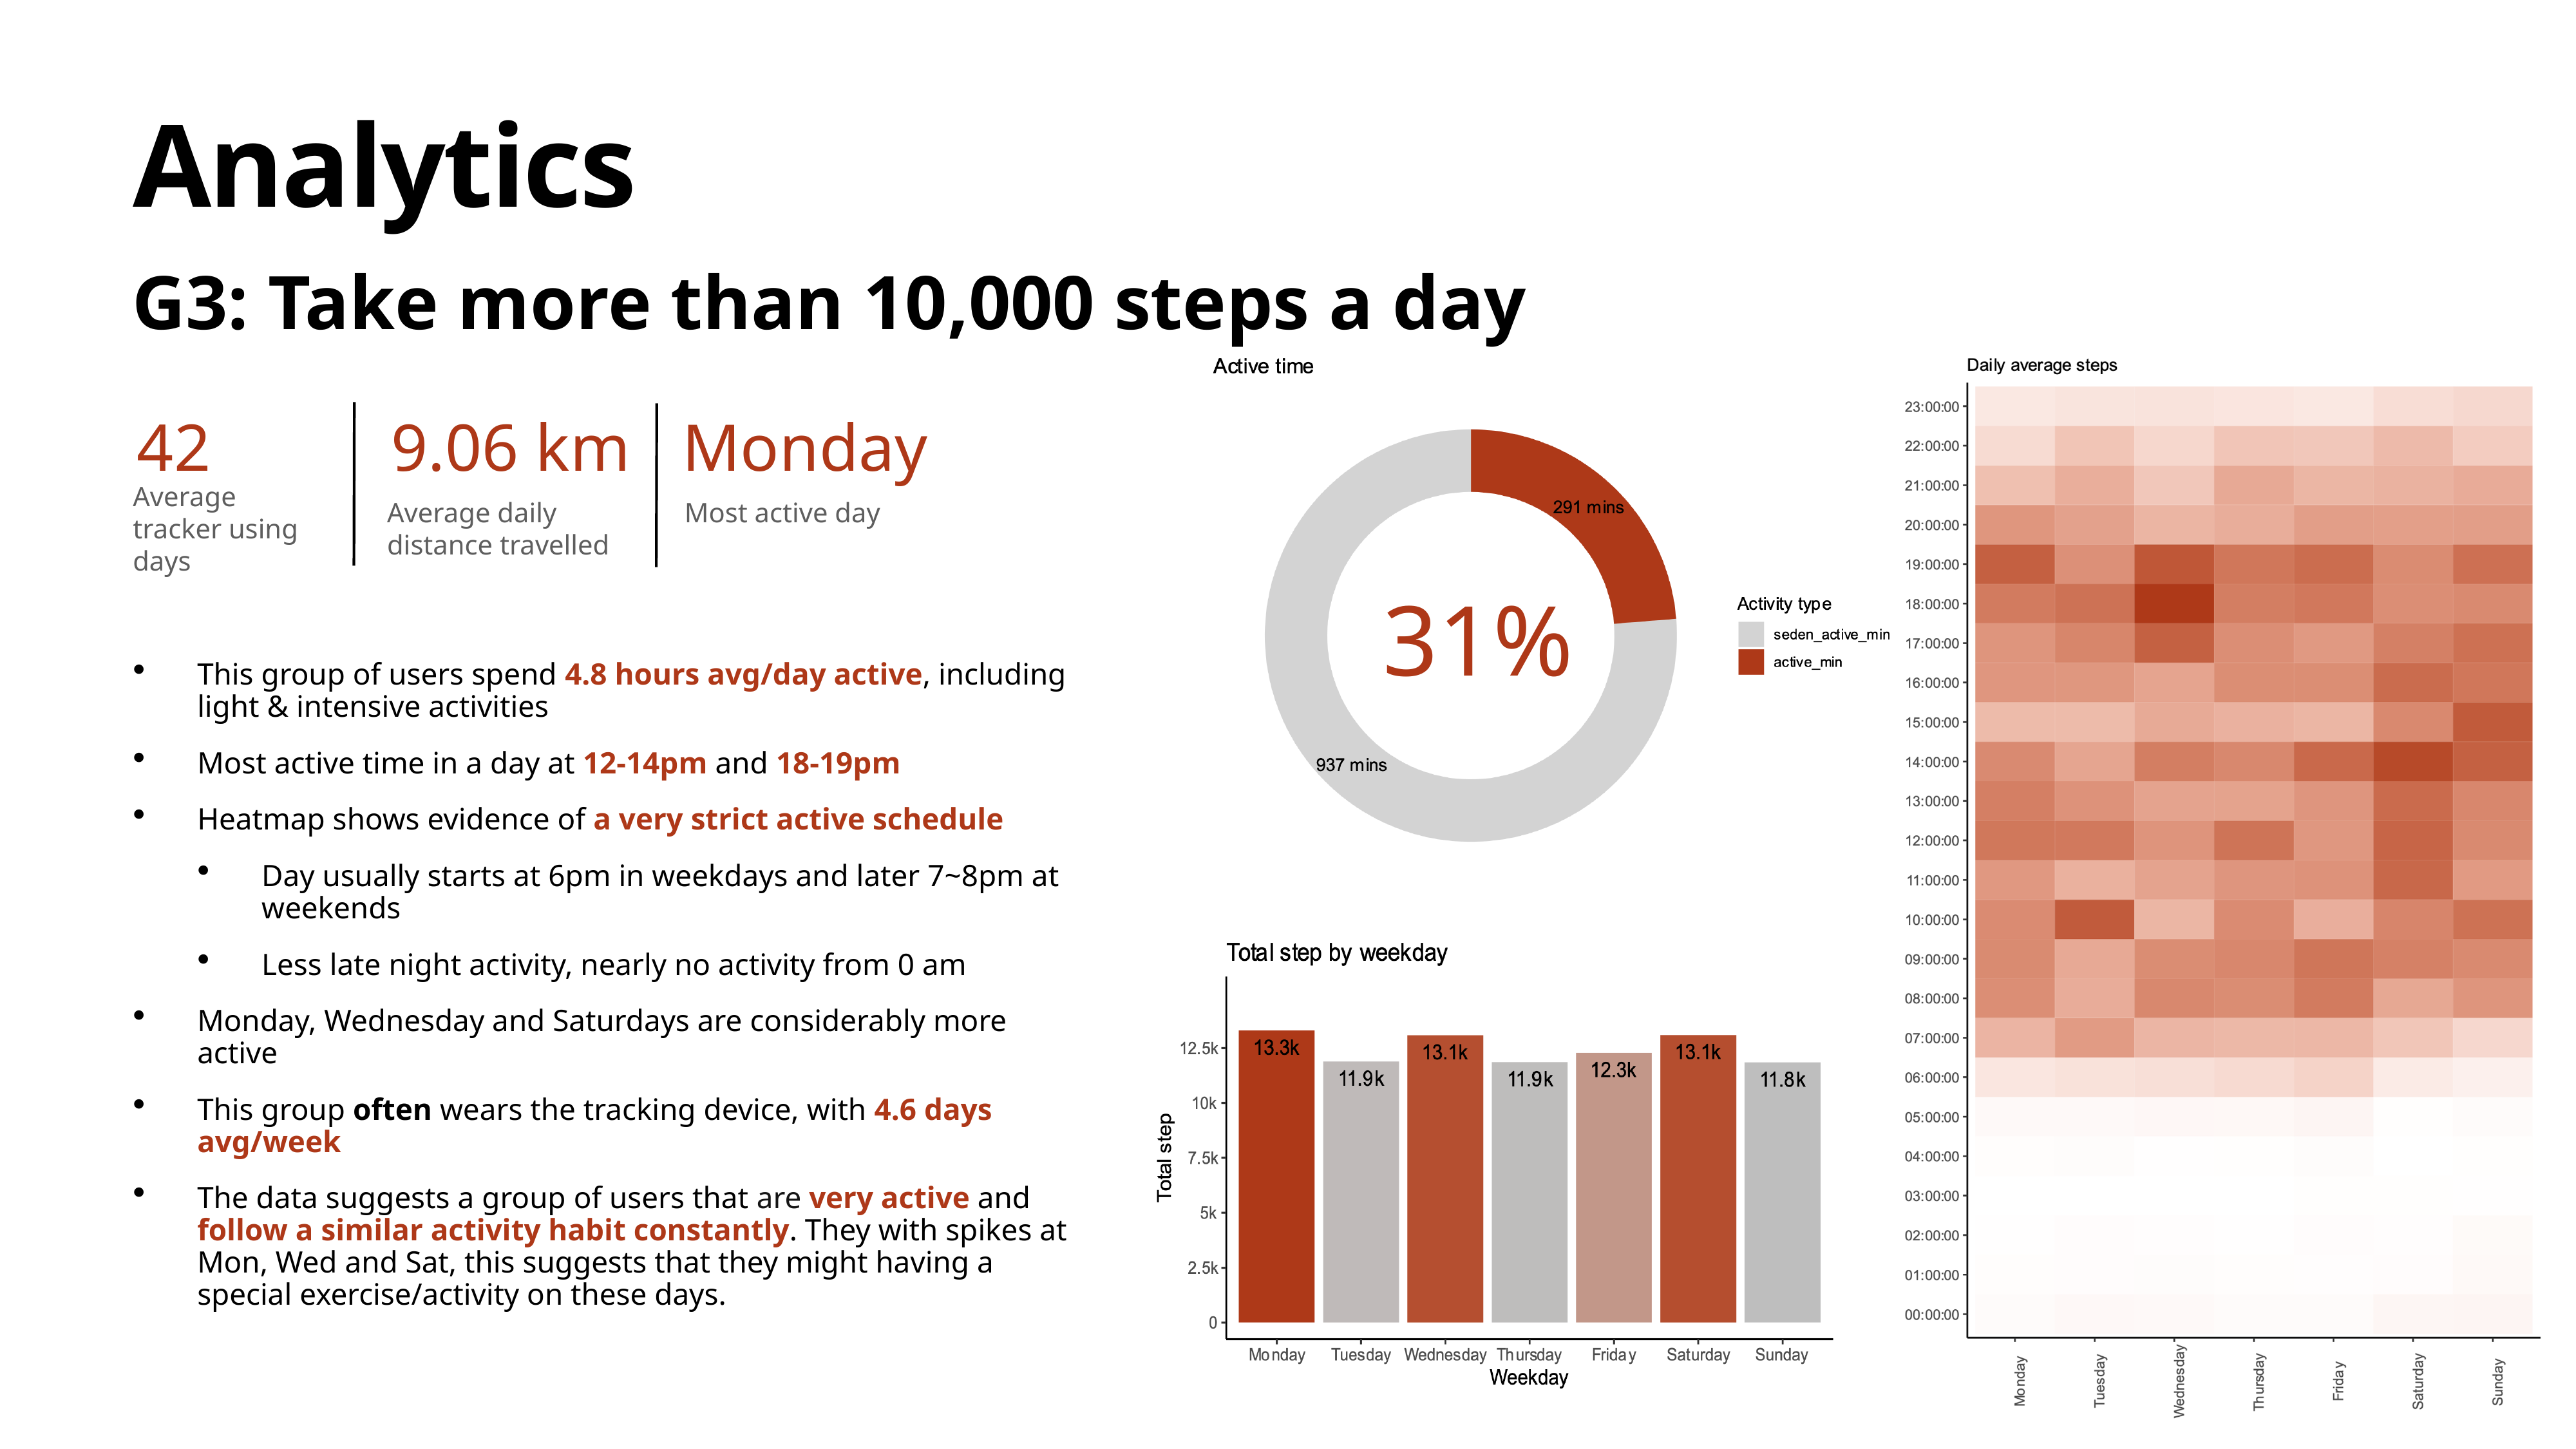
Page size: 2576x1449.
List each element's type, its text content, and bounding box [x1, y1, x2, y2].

picture [1148, 931, 1842, 1399]
list This group of users spend 4.8 hours avg/day active, including light & intensive activities Most active time in a day at 12-14pm and 18-19pm Heatmap shows evidence of a very strict active schedule Day usually starts at 6pm in weekdays and later 7~8pm at weekends Less late night activity, nearly no activity from 0 am Monday, Wednesday and Saturdays are considerably more active This group often wears the tracking device, with 4.6 days avg/week The data suggests a group of users that are very active and follow a similar activity habit constantly. They with spikes at Mon, Wed and Sat, this suggests that they might having a special exercise/activity on these days. [127, 653, 1093, 1321]
text_box Average tracker using days [127, 489, 332, 582]
picture [1202, 349, 2549, 1426]
text_box 42 [127, 402, 344, 489]
text_box Monday [672, 402, 1036, 489]
text_box 9.06 km [381, 402, 665, 489]
text_box Average daily distance travelled [381, 490, 625, 565]
title Analytics [127, 113, 2449, 250]
text_box Most active day [679, 489, 963, 533]
list G3: Take more than 10,000 steps a day [127, 250, 2449, 350]
